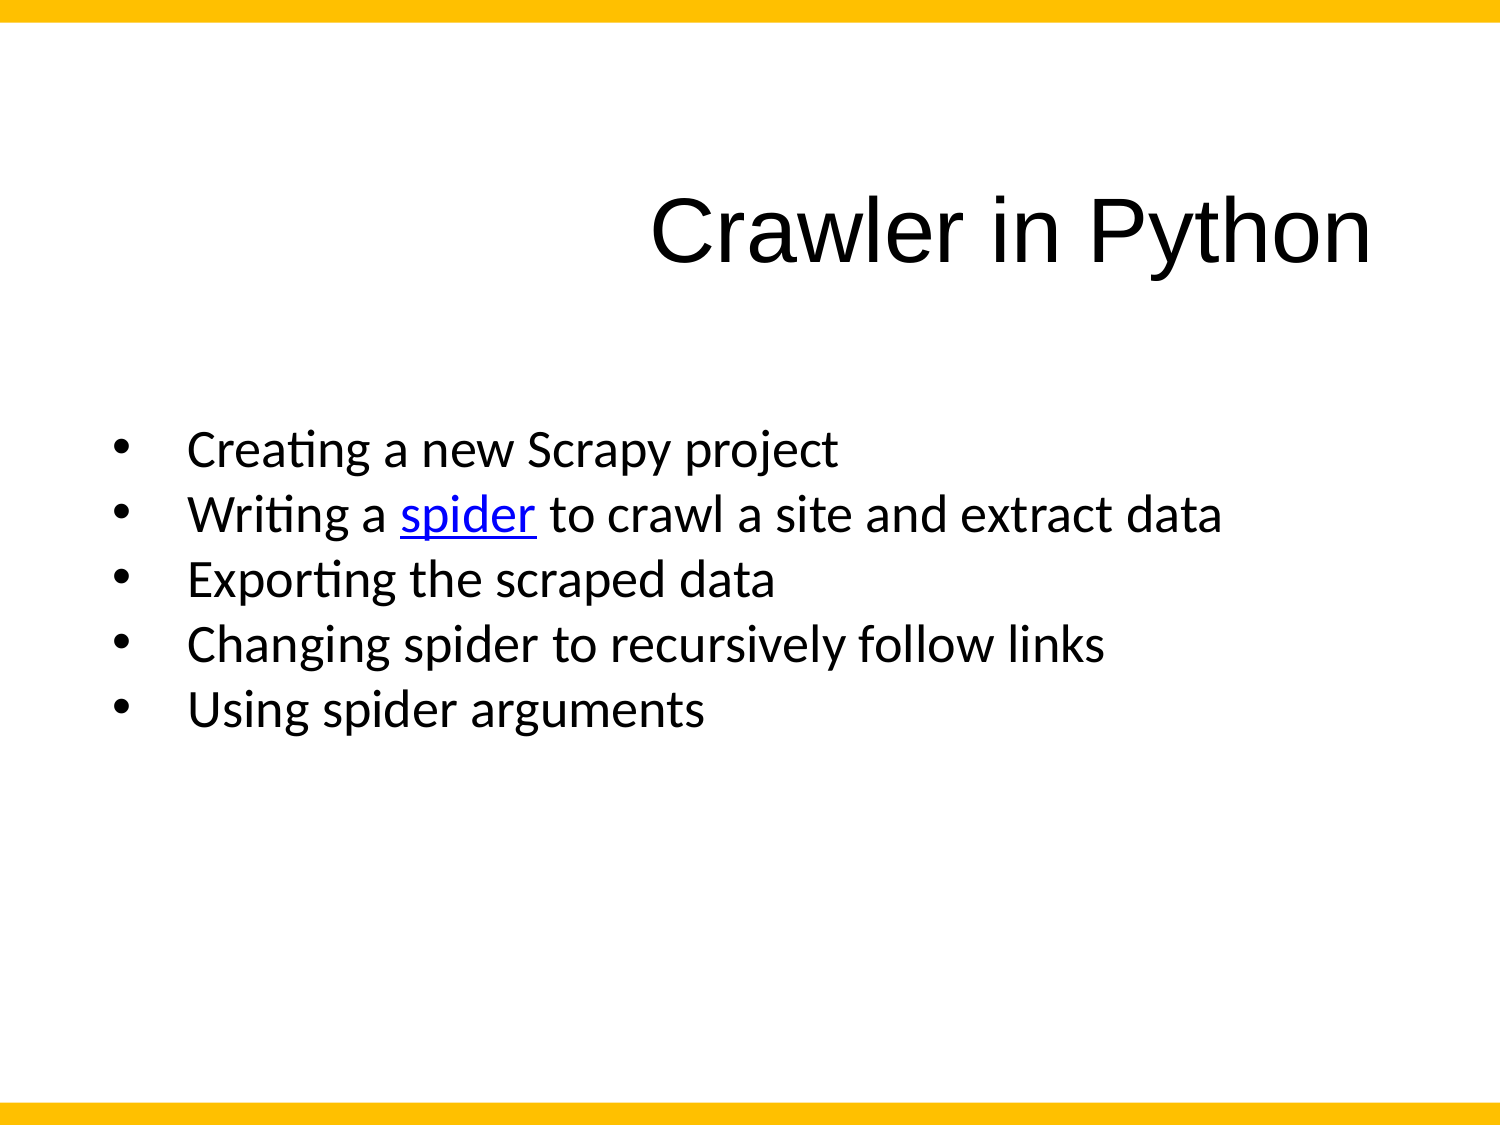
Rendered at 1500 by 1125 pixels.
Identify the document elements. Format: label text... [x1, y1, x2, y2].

list Creating a new Scrapy project Writing a spider to crawl a site and extract data Exporting the scraped data Changing spider to recursively follow links Using spider arguments [112, 413, 1375, 807]
title Crawler in Python [649, 170, 1431, 285]
